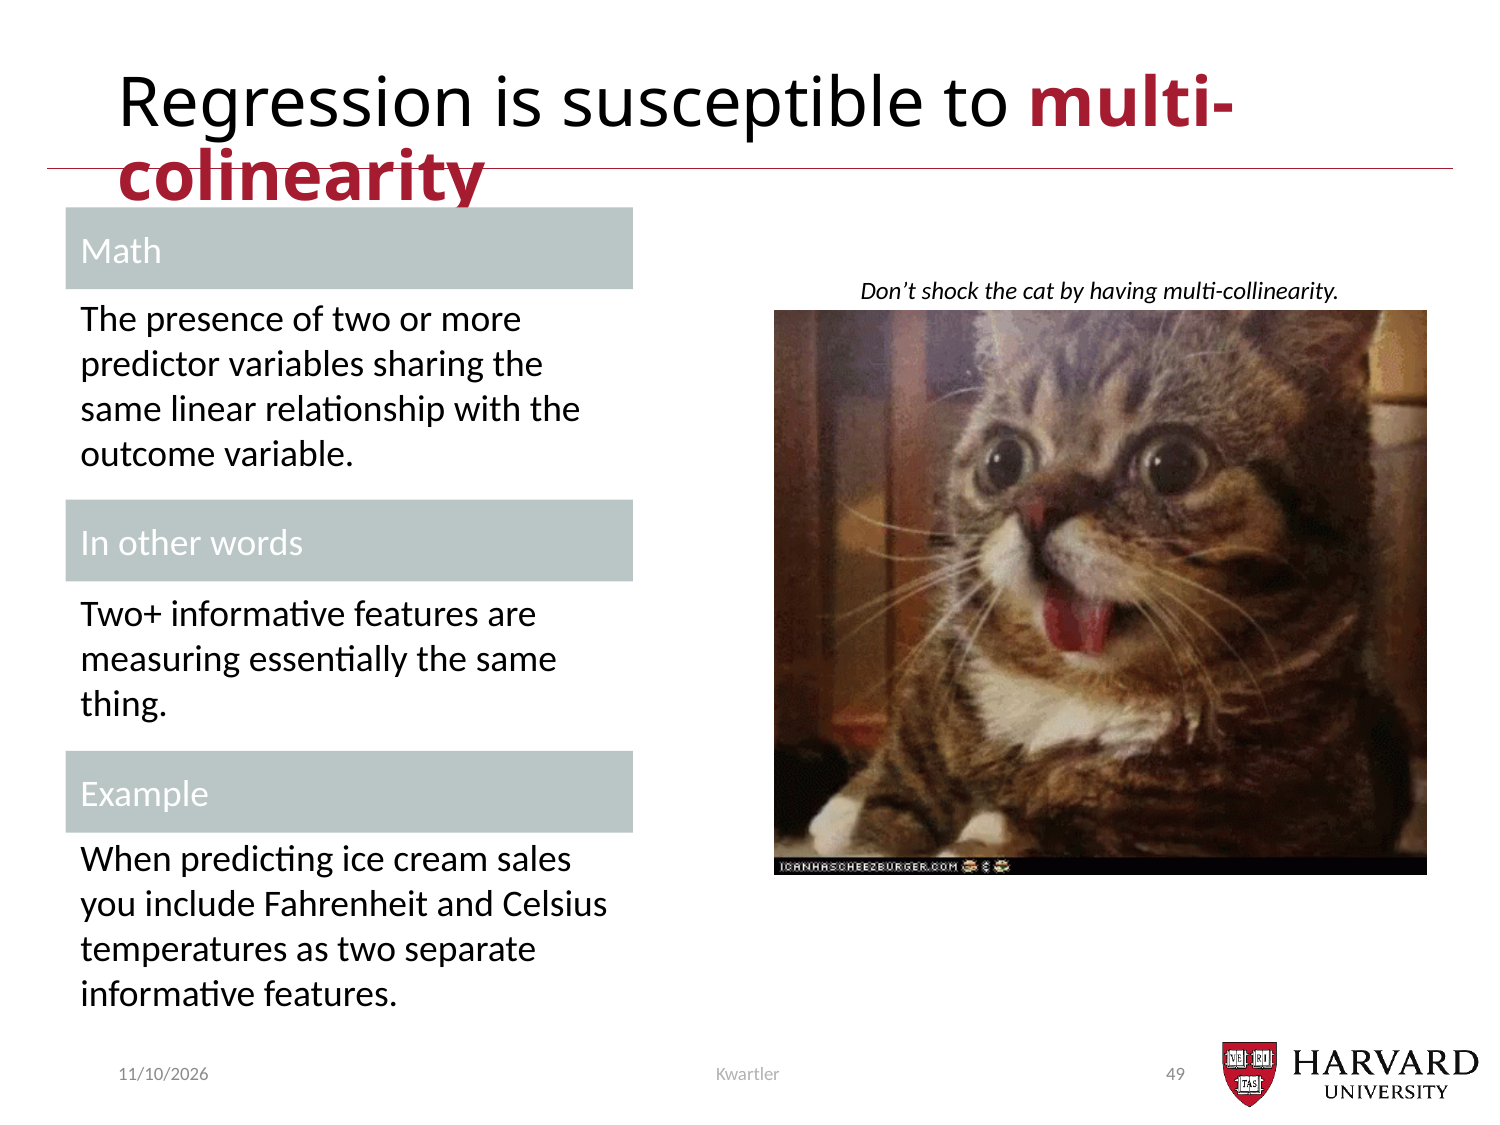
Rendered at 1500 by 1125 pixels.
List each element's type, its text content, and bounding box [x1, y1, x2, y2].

text_box Don’t shock the cat by having multi-collinearity. [845, 267, 1356, 310]
text_box Math [65, 206, 634, 290]
picture [1200, 1024, 1500, 1125]
text_box Example [65, 750, 634, 834]
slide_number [103, 1042, 441, 1103]
text_box In other words [65, 499, 634, 582]
text_box The presence of two or more predictor variables sharing the same linear relationship with the outcome variable. [65, 286, 633, 482]
title Regression is susceptible to multi-colinearity [103, 59, 1397, 157]
text_box When predicting ice cream sales you include Fahrenheit and Celsius temperatures as two separate informative features. [65, 826, 633, 1022]
text_box Two+ informative features are measuring essentially the same thing. [65, 581, 633, 731]
footer Kwartler [496, 1042, 1004, 1103]
slide_number 49 [1059, 1042, 1200, 1103]
picture [774, 310, 1427, 875]
